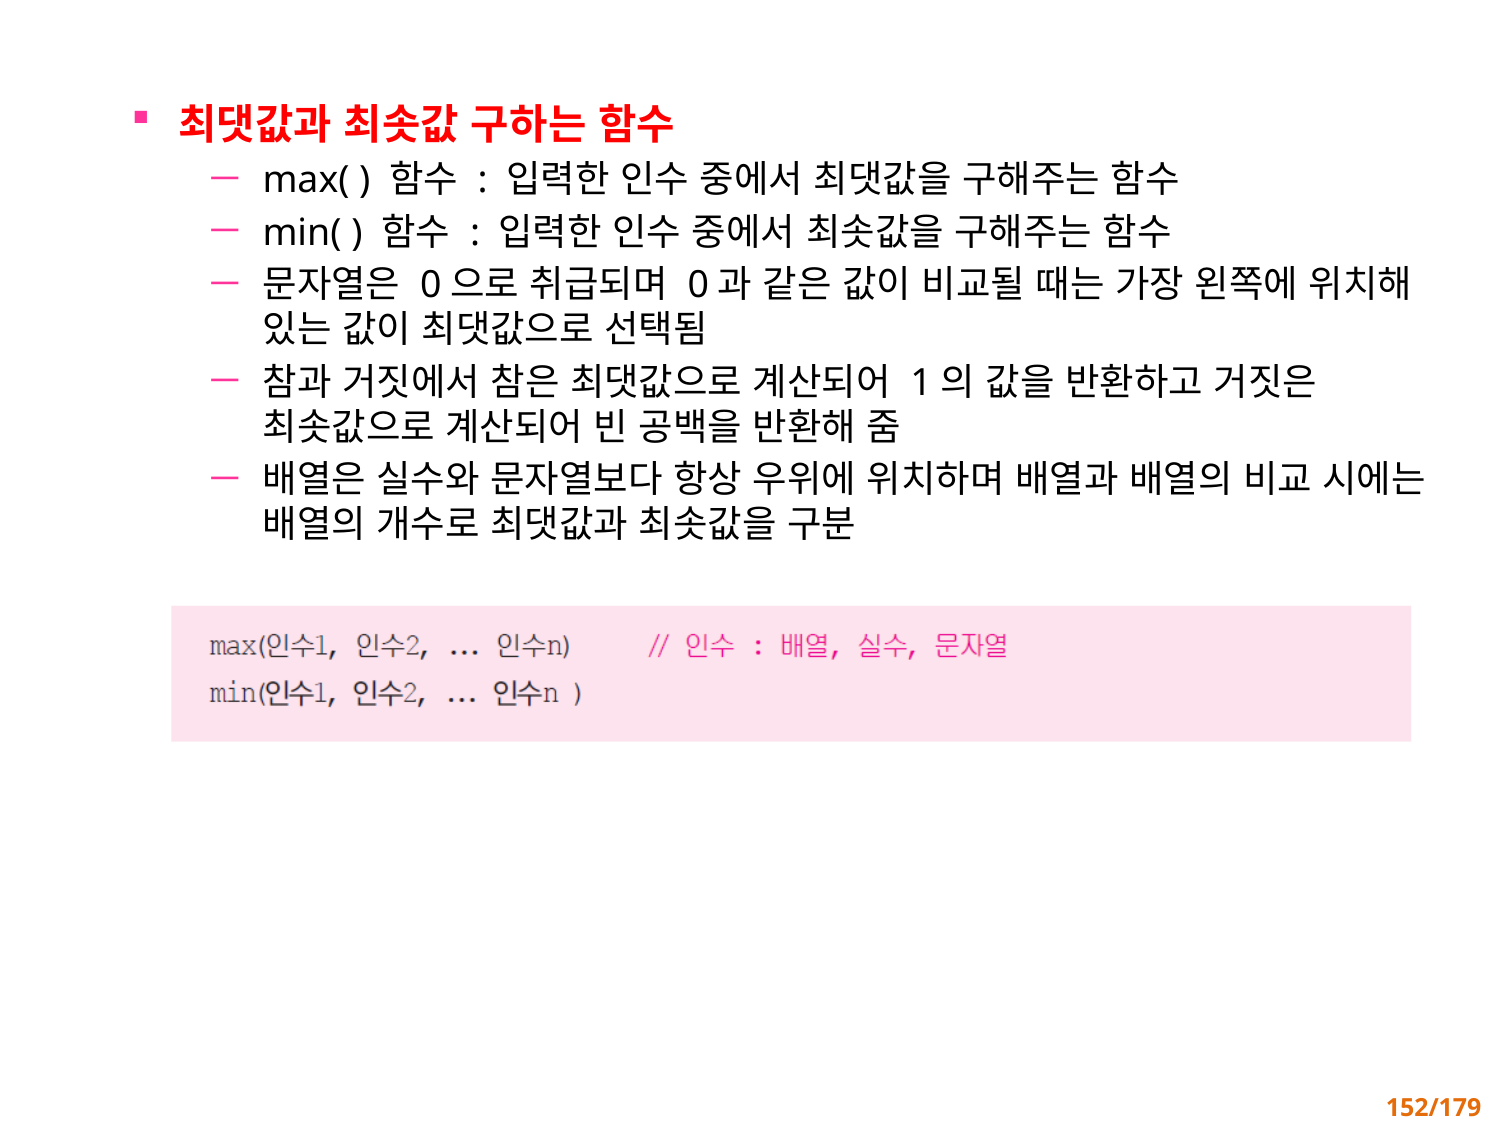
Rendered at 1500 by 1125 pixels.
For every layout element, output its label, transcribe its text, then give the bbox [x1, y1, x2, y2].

list 최댓값과 최솟값 구하는 함수 max( ) 함수 : 입력한 인수 중에서 최댓값을 구해주는 함수 min( ) 함수 : 입력한 인수 중에서 최솟값을 구해주는 함수 문자열은 0으로 취급되며 0과 같은 값이 비교될 때는 가장 왼쪽에 위치해 있는 값이 최댓값으로 선택됨 참과 거짓에서 참은 최댓값으로 계산되어 1의 값을 반환하고 거짓은 최솟값으로 계산되어 빈 공백을 반환해 줌 배열은 실수와 문자열보다 항상 우위에 위치하며 배열과 배열의 비교 시에는 배열의 개수로 최댓값과 최솟값을 구분 [41, 90, 1459, 610]
picture [160, 597, 1424, 753]
